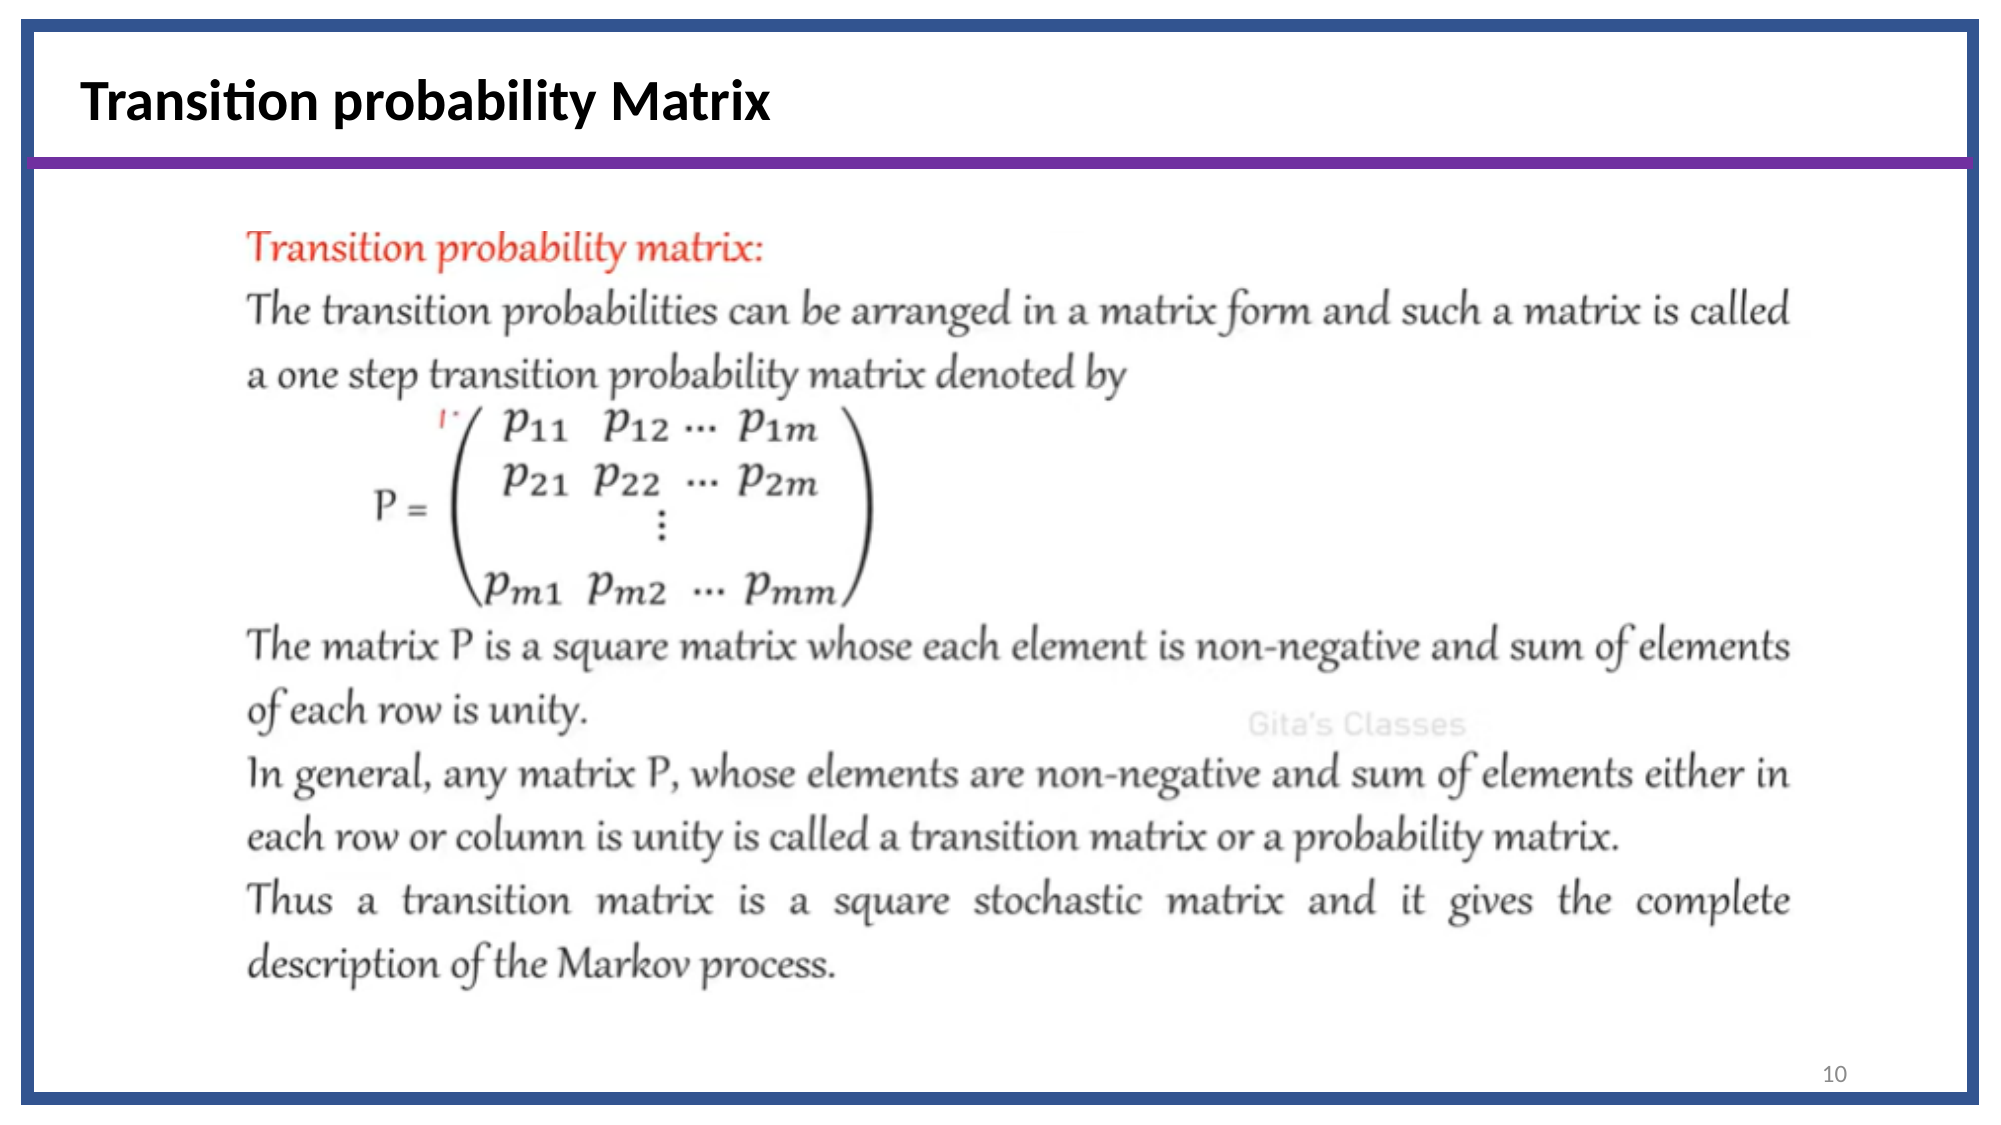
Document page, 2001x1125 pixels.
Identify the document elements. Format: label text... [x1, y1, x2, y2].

text_box [27, 24, 1974, 1099]
text_box Transition probability Matrix [65, 54, 787, 140]
picture [236, 231, 1824, 1021]
slide_number 10 [1412, 1042, 1863, 1103]
